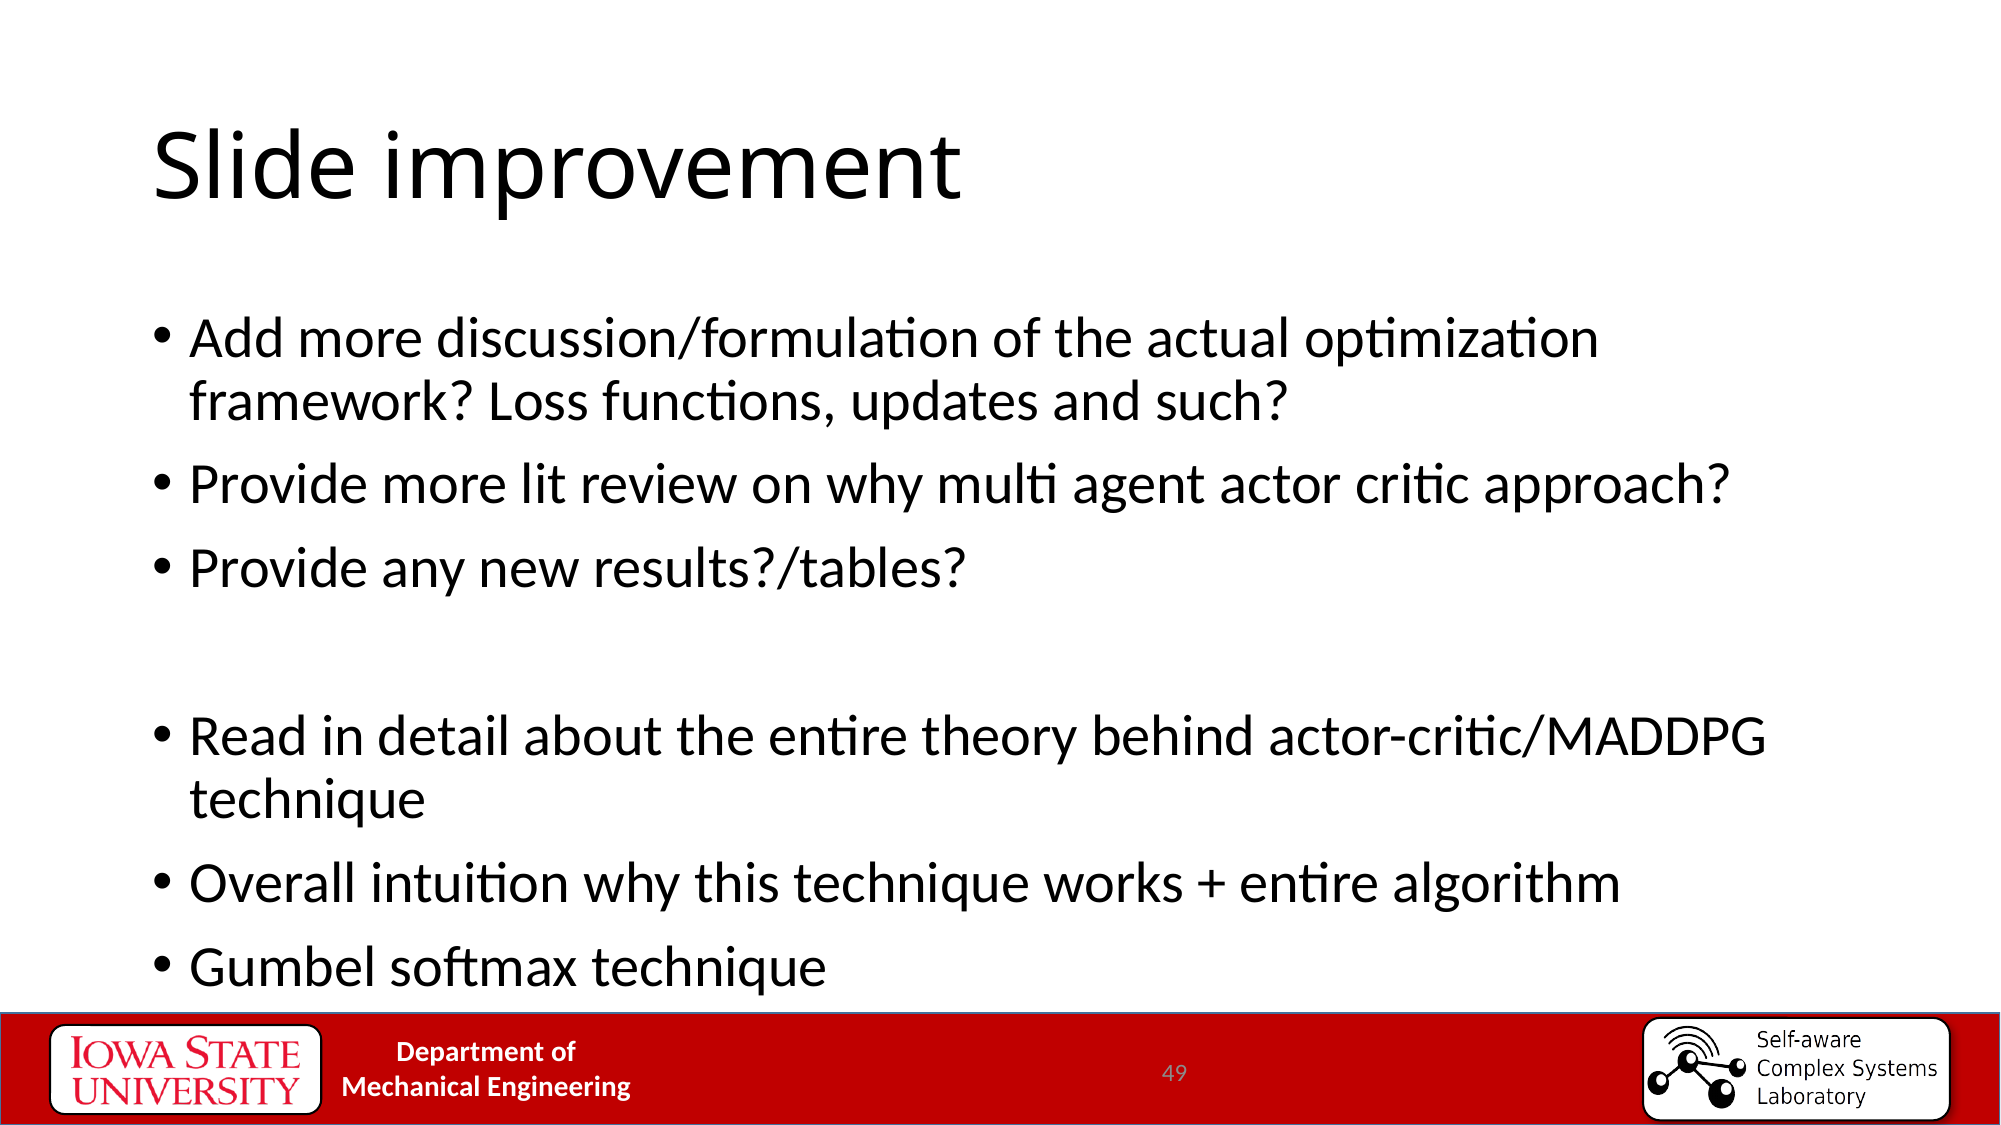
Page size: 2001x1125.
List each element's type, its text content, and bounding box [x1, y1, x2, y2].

picture [1641, 1020, 1943, 1116]
list Add more discussion/formulation of the actual optimization framework? Loss functions, updates and such? Provide more lit review on why multi agent actor critic approach? Provide any new results?/tables? Read in detail about the entire theory behind actor-critic/MADDPG technique Overall intuition why this technique works + entire algorithm Gumbel softmax technique [137, 299, 1863, 1014]
picture [71, 1035, 300, 1105]
slide_number 49 [752, 1042, 1203, 1102]
title Slide improvement [137, 59, 1863, 278]
